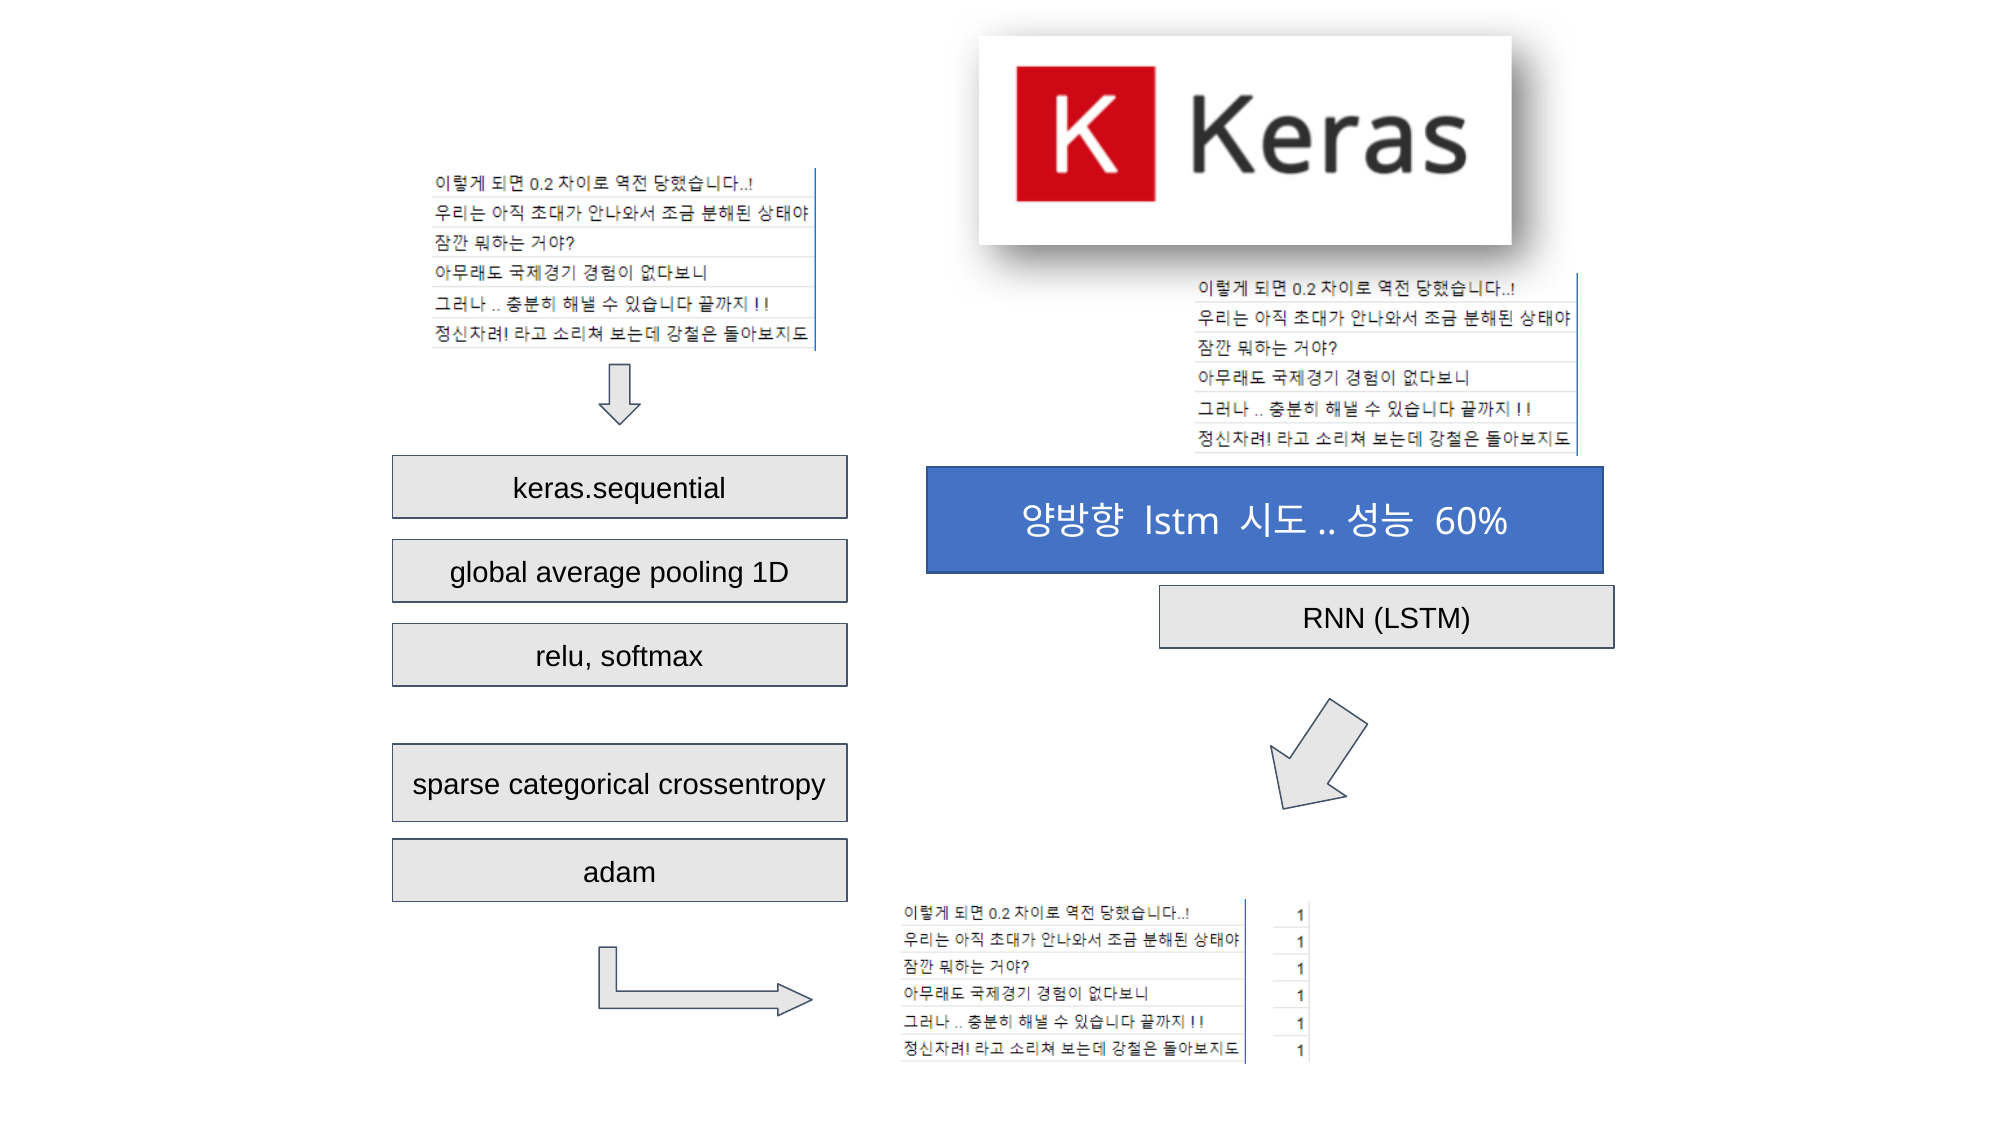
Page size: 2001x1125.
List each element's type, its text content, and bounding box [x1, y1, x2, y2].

text_box global average pooling 1D [392, 539, 847, 603]
picture [900, 899, 1246, 1064]
text_box relu, softmax [392, 623, 847, 686]
text_box 양방향 lstm 시도..성능 60% [926, 466, 1604, 573]
text_box [599, 364, 641, 425]
picture [978, 36, 1512, 245]
text_box [1270, 698, 1368, 809]
text_box [599, 947, 813, 1016]
picture [432, 167, 816, 351]
picture [1273, 901, 1310, 1062]
text_box keras.sequential [392, 455, 847, 519]
text_box adam [392, 839, 847, 902]
text_box sparse categorical crossentropy [392, 743, 847, 822]
text_box RNN (LSTM) [1159, 585, 1614, 649]
picture [1195, 273, 1579, 456]
